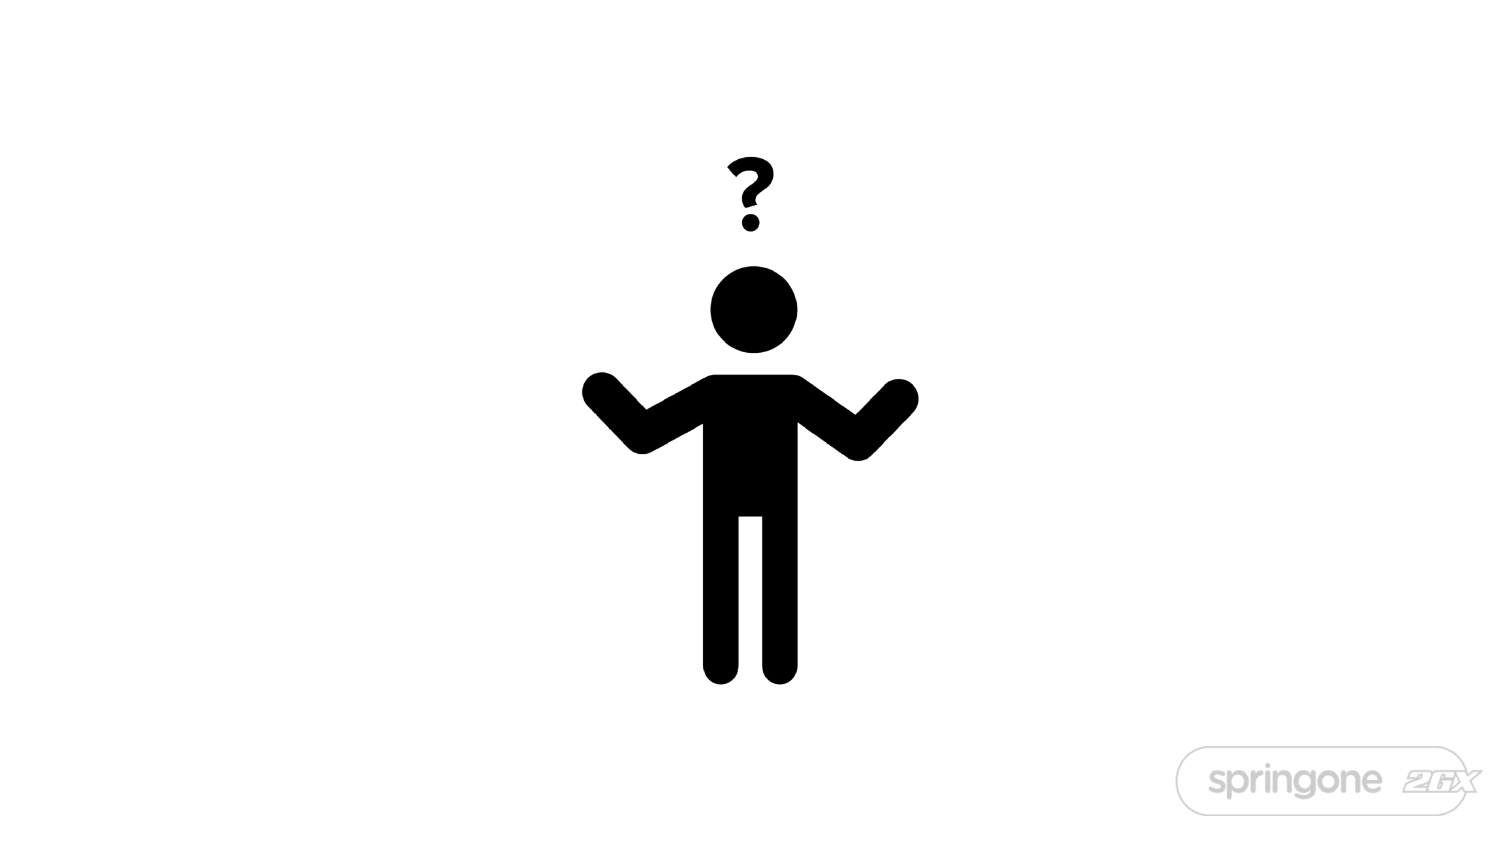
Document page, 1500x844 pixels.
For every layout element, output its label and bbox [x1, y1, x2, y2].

picture [454, 126, 1046, 717]
picture [1174, 746, 1483, 816]
